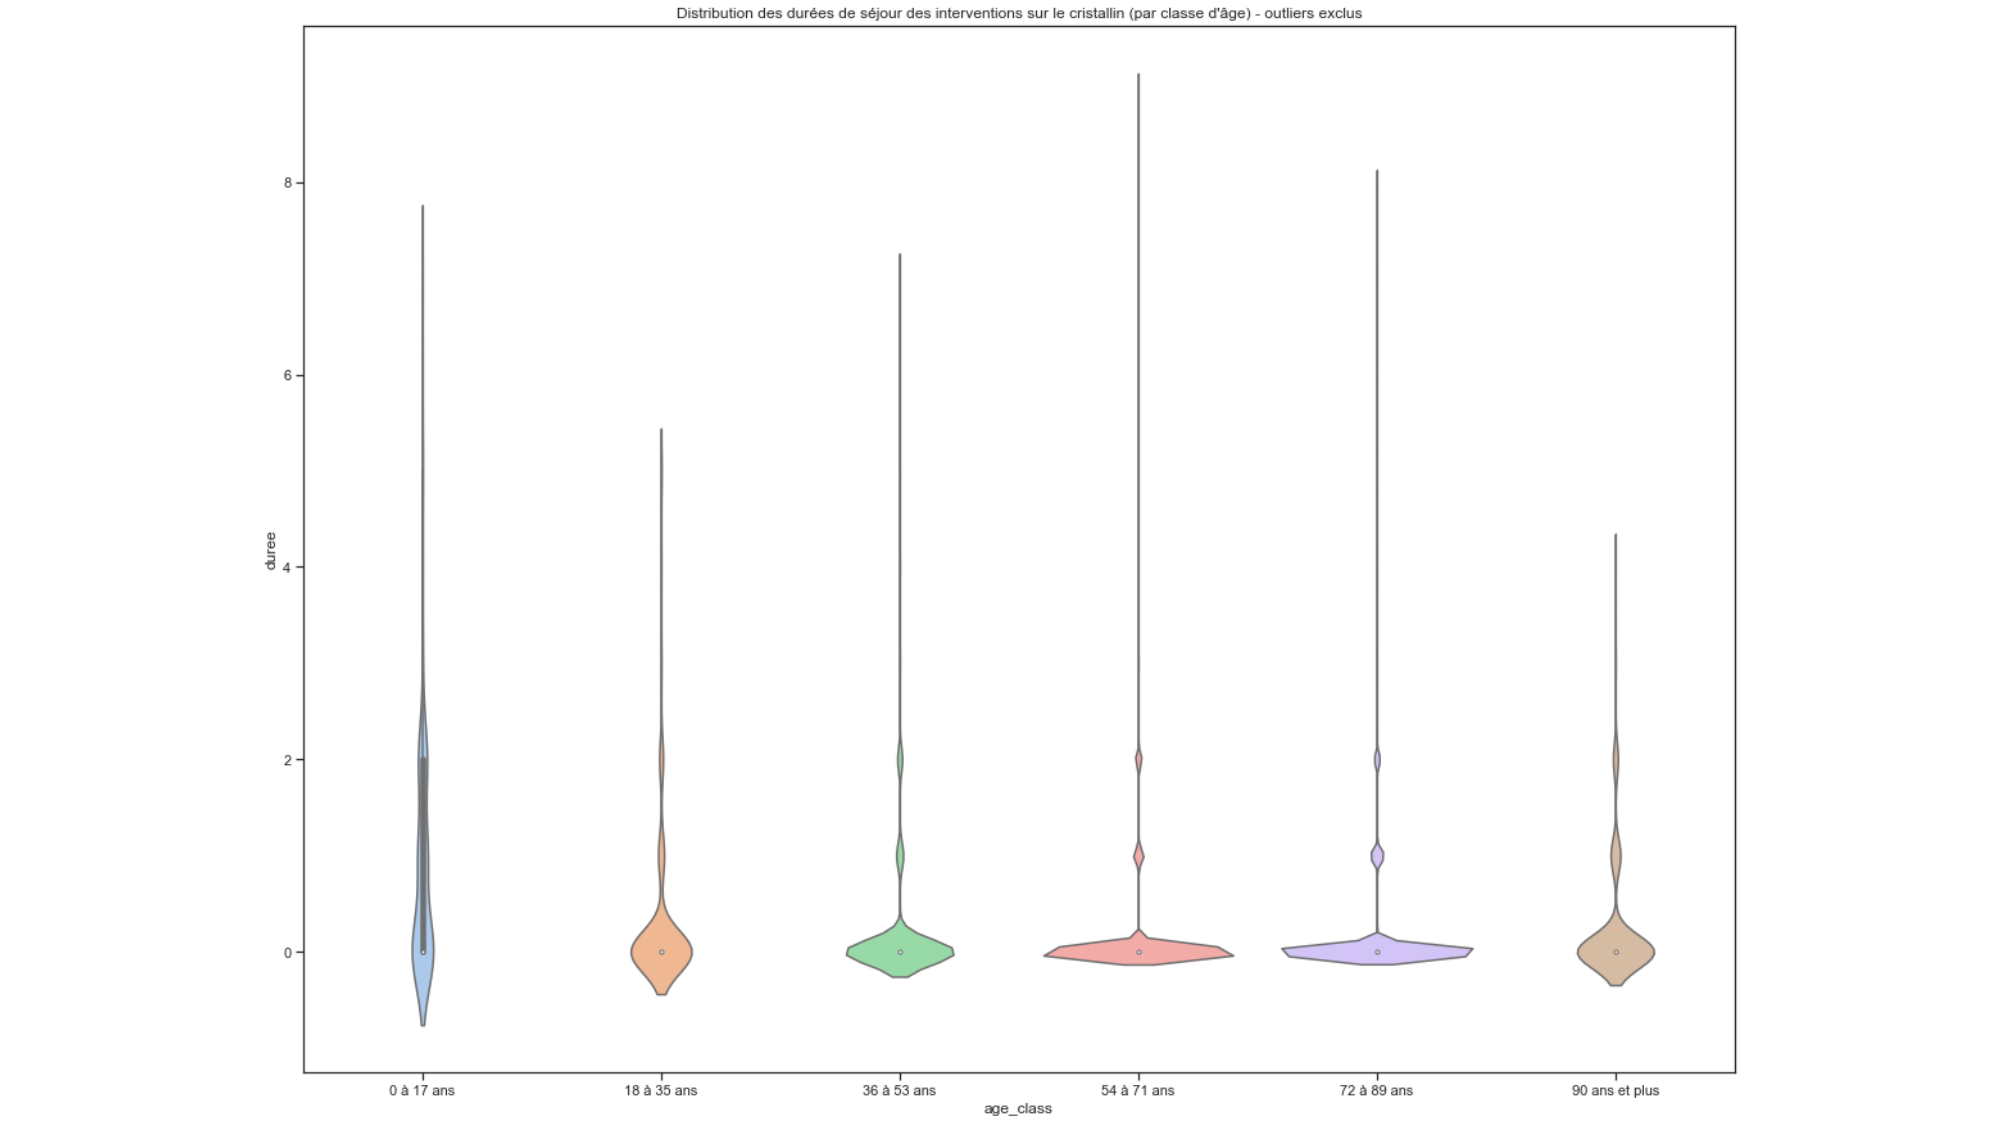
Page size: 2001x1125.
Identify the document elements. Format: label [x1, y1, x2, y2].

picture [255, 0, 1744, 1125]
